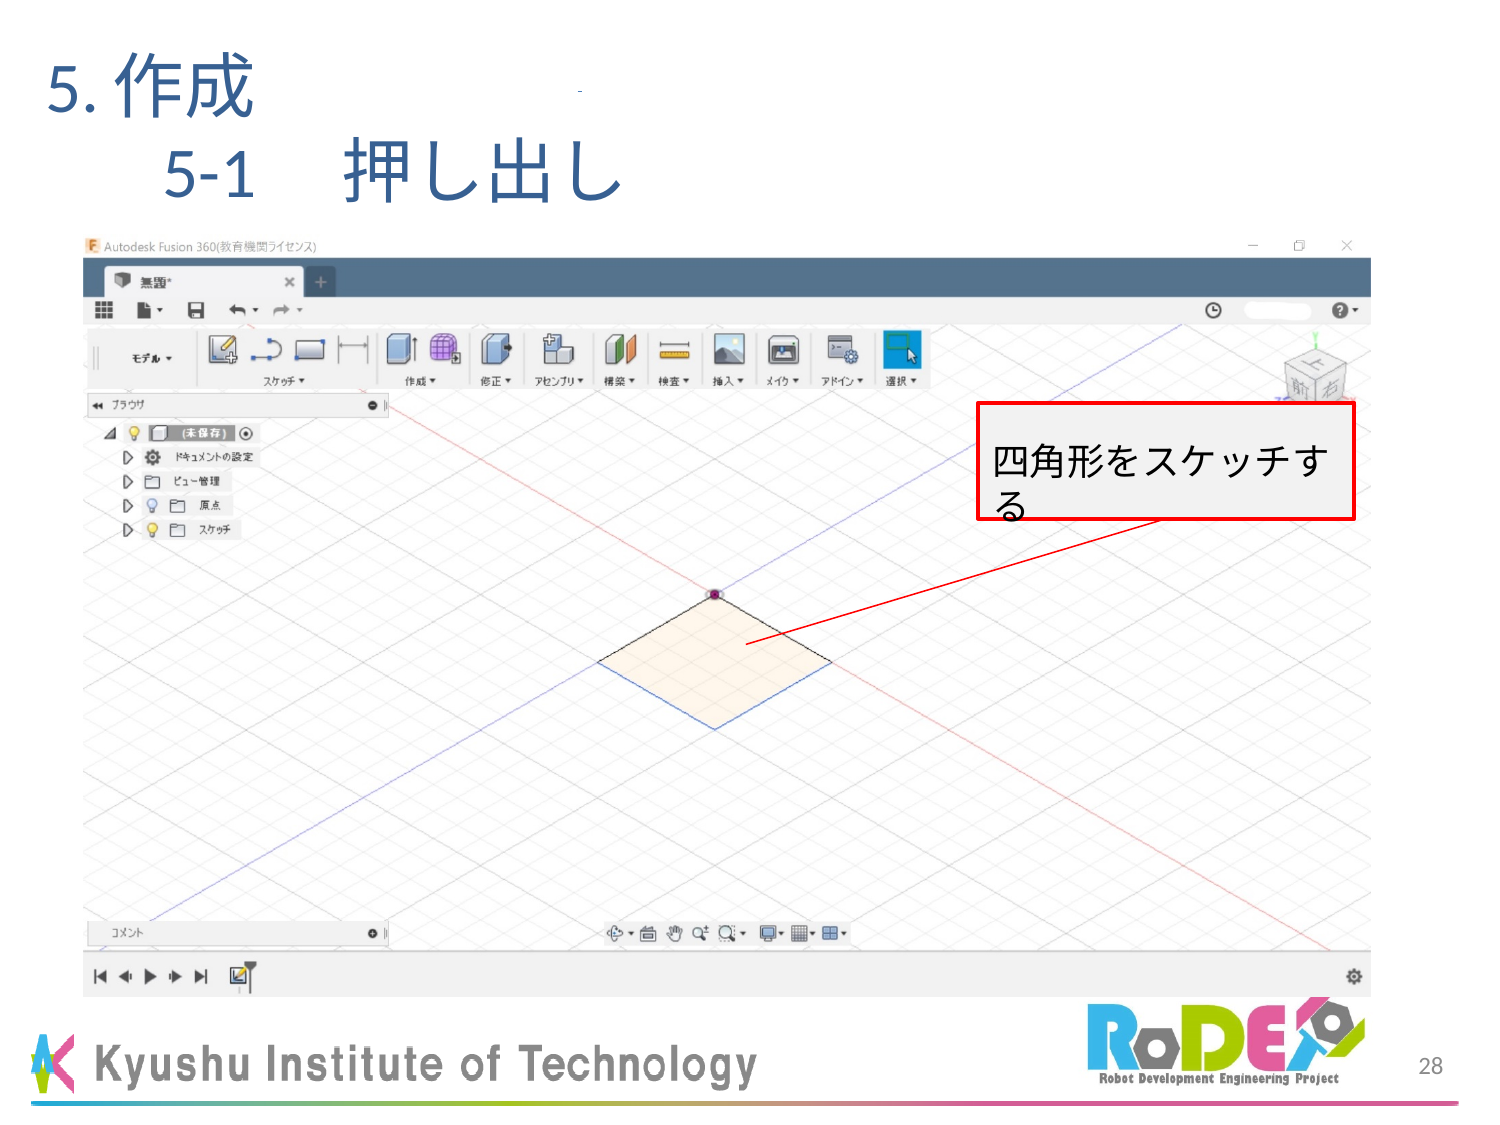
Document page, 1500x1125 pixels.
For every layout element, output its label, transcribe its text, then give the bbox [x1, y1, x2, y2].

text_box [745, 518, 1167, 645]
slide_number 27 [1387, 1035, 1459, 1095]
title 5.作成 5-1 押し出し [30, 32, 1424, 221]
picture [31, 234, 1459, 1106]
